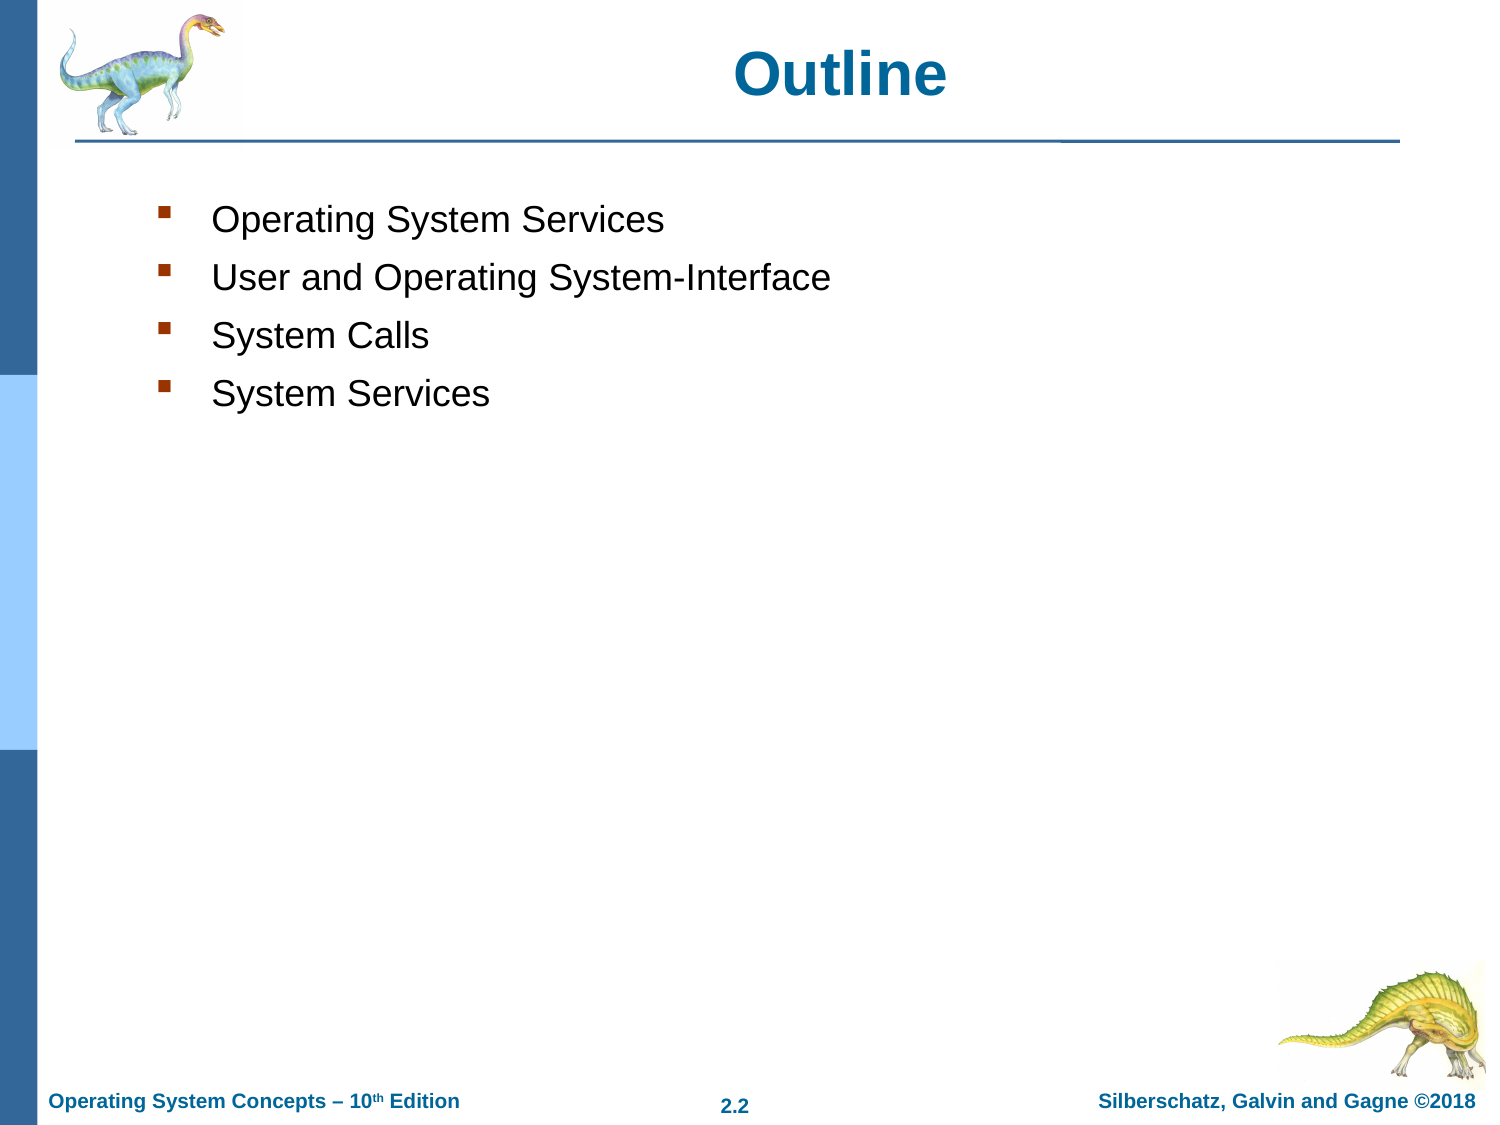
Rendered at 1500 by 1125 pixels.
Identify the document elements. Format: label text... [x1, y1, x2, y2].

list Operating System Services User and Operating System-Interface System Calls System Services [140, 187, 1390, 931]
picture [46, 0, 243, 149]
picture [1275, 959, 1486, 1090]
title Outline [179, 21, 1500, 116]
